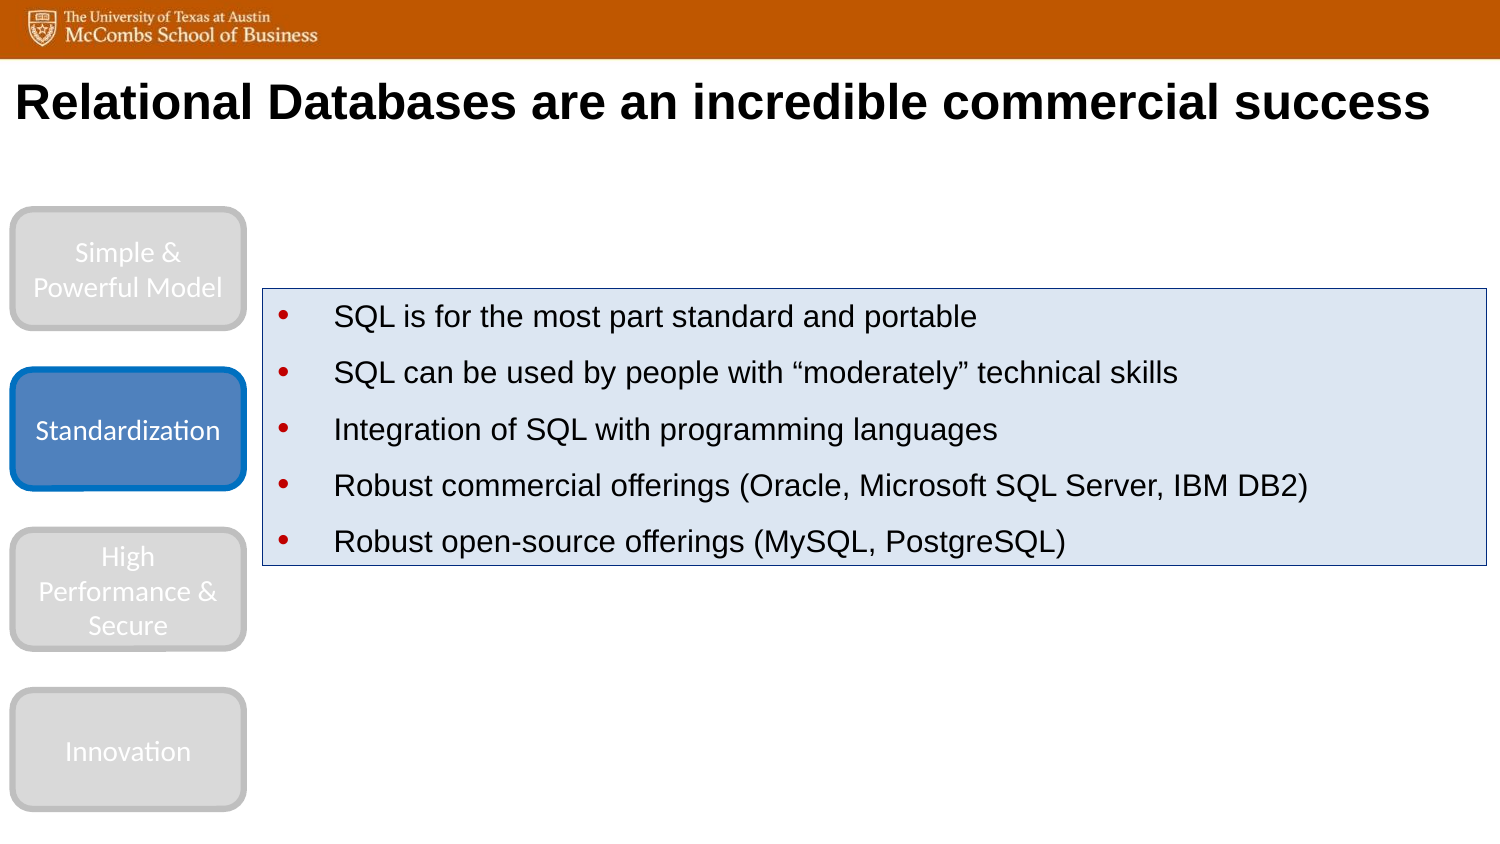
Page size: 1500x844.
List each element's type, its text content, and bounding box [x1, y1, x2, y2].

picture [0, 137, 1500, 844]
text_box SQL is for the most part standard and portable SQL can be used by people with “moderately” technical skills Integration of SQL with programming languages Robust commercial offerings (Oracle, Microsoft SQL Server, IBM DB2) Robust open-source offerings (MySQL, PostgreSQL) [262, 288, 1487, 566]
picture [0, 0, 1500, 71]
text_box Relational Databases are an incredible commercial success [0, 71, 1500, 137]
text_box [12, 209, 245, 810]
